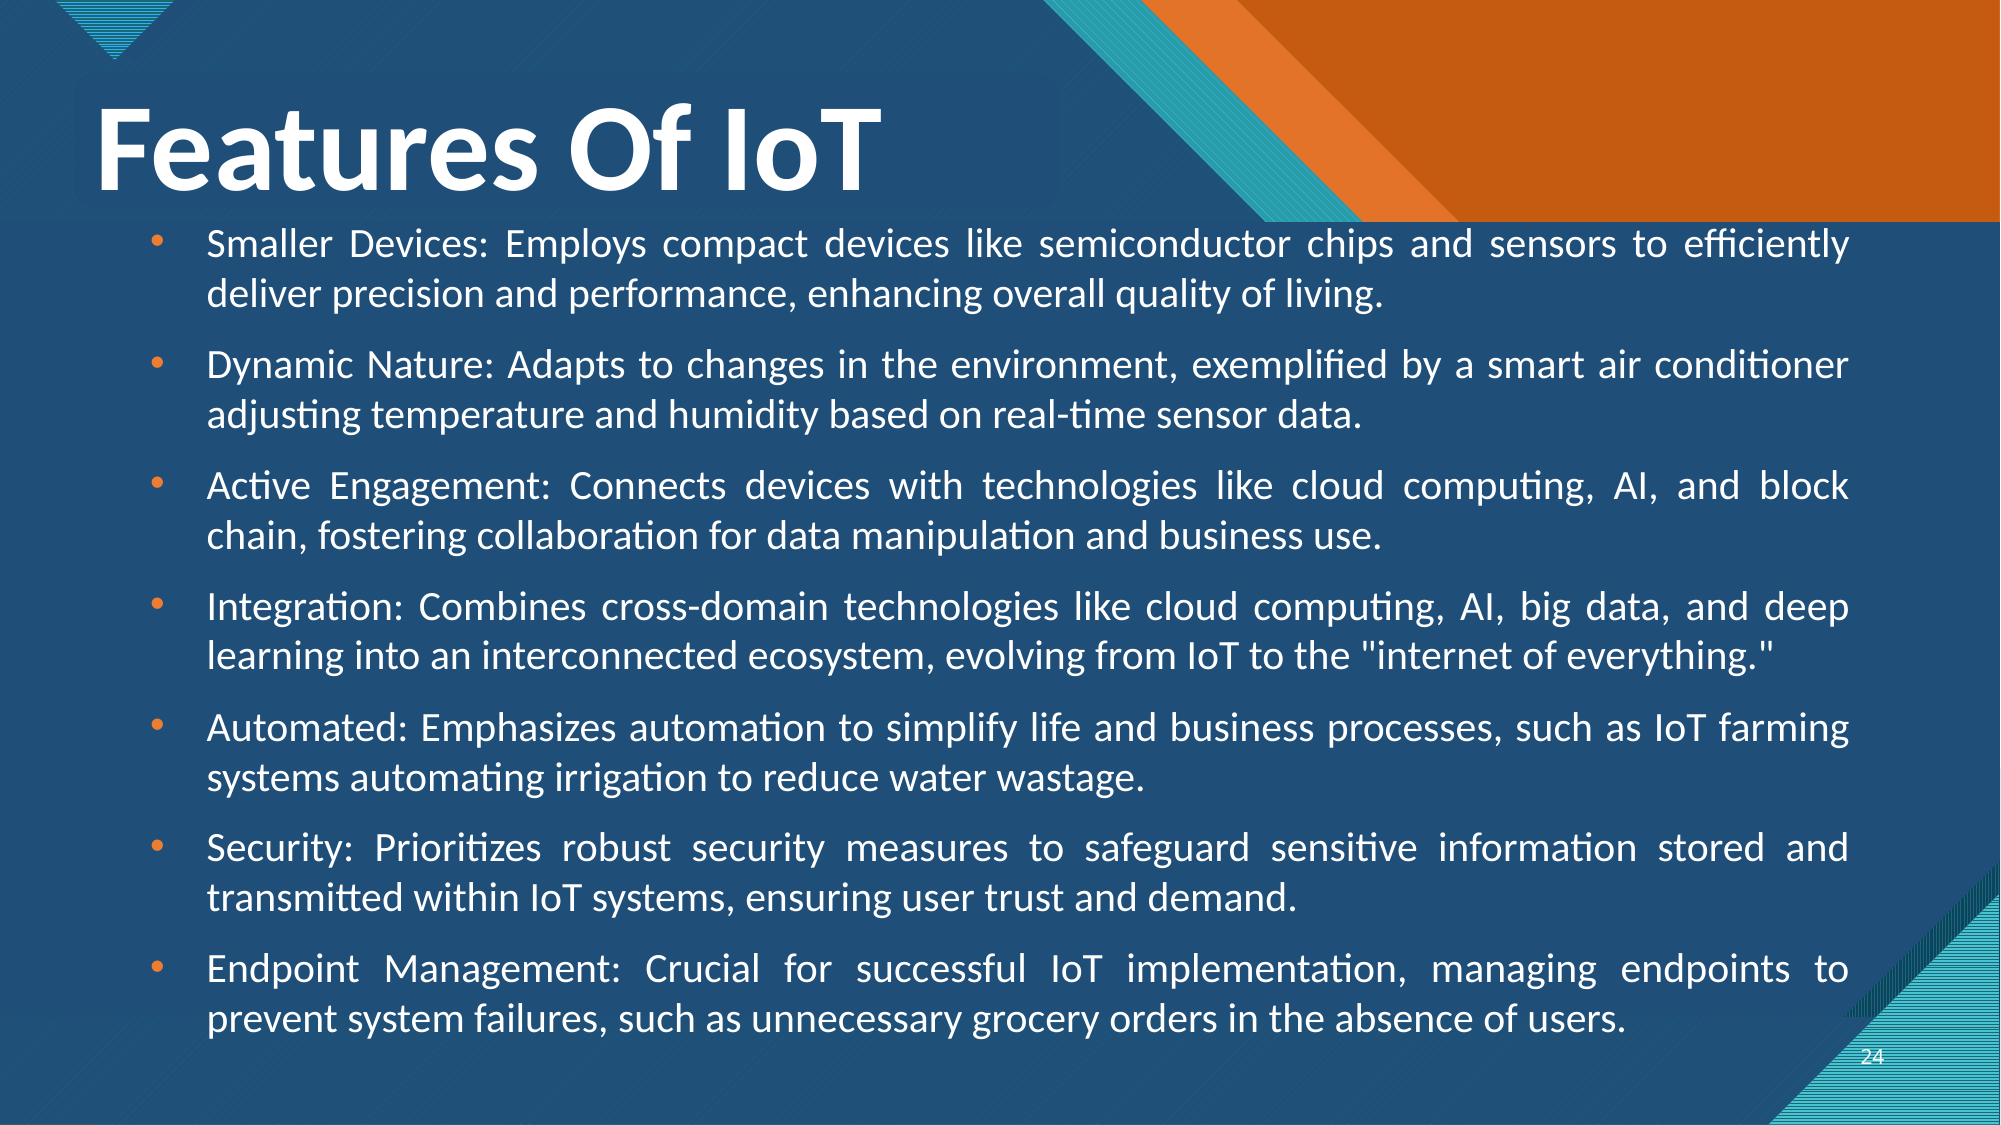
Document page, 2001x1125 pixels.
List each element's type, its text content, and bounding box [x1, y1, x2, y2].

text_box Features Of IoT [73, 72, 1060, 210]
list Smaller Devices: Employs compact devices like semiconductor chips and sensors to efficiently deliver precision and performance, enhancing overall quality of living. Dynamic Nature: Adapts to changes in the environment, exemplified by a smart air conditioner adjusting temperature and humidity based on real-time sensor data. Active Engagement: Connects devices with technologies like cloud computing, AI, and block chain, fostering collaboration for data manipulation and business use. Integration: Combines cross-domain technologies like cloud computing, AI, big data, and deep learning into an interconnected ecosystem, evolving from IoT to the "internet of everything." Automated: Emphasizes automation to simplify life and business processes, such as IoT farming systems automating irrigation to reduce water wastage. Security: Prioritizes robust security measures to safeguard sensitive information stored and transmitted within IoT systems, ensuring user trust and demand. Endpoint Management: Crucial for successful IoT implementation, managing endpoints to prevent system failures, such as unnecessary grocery orders in the absence of users. [98, 208, 1866, 1036]
